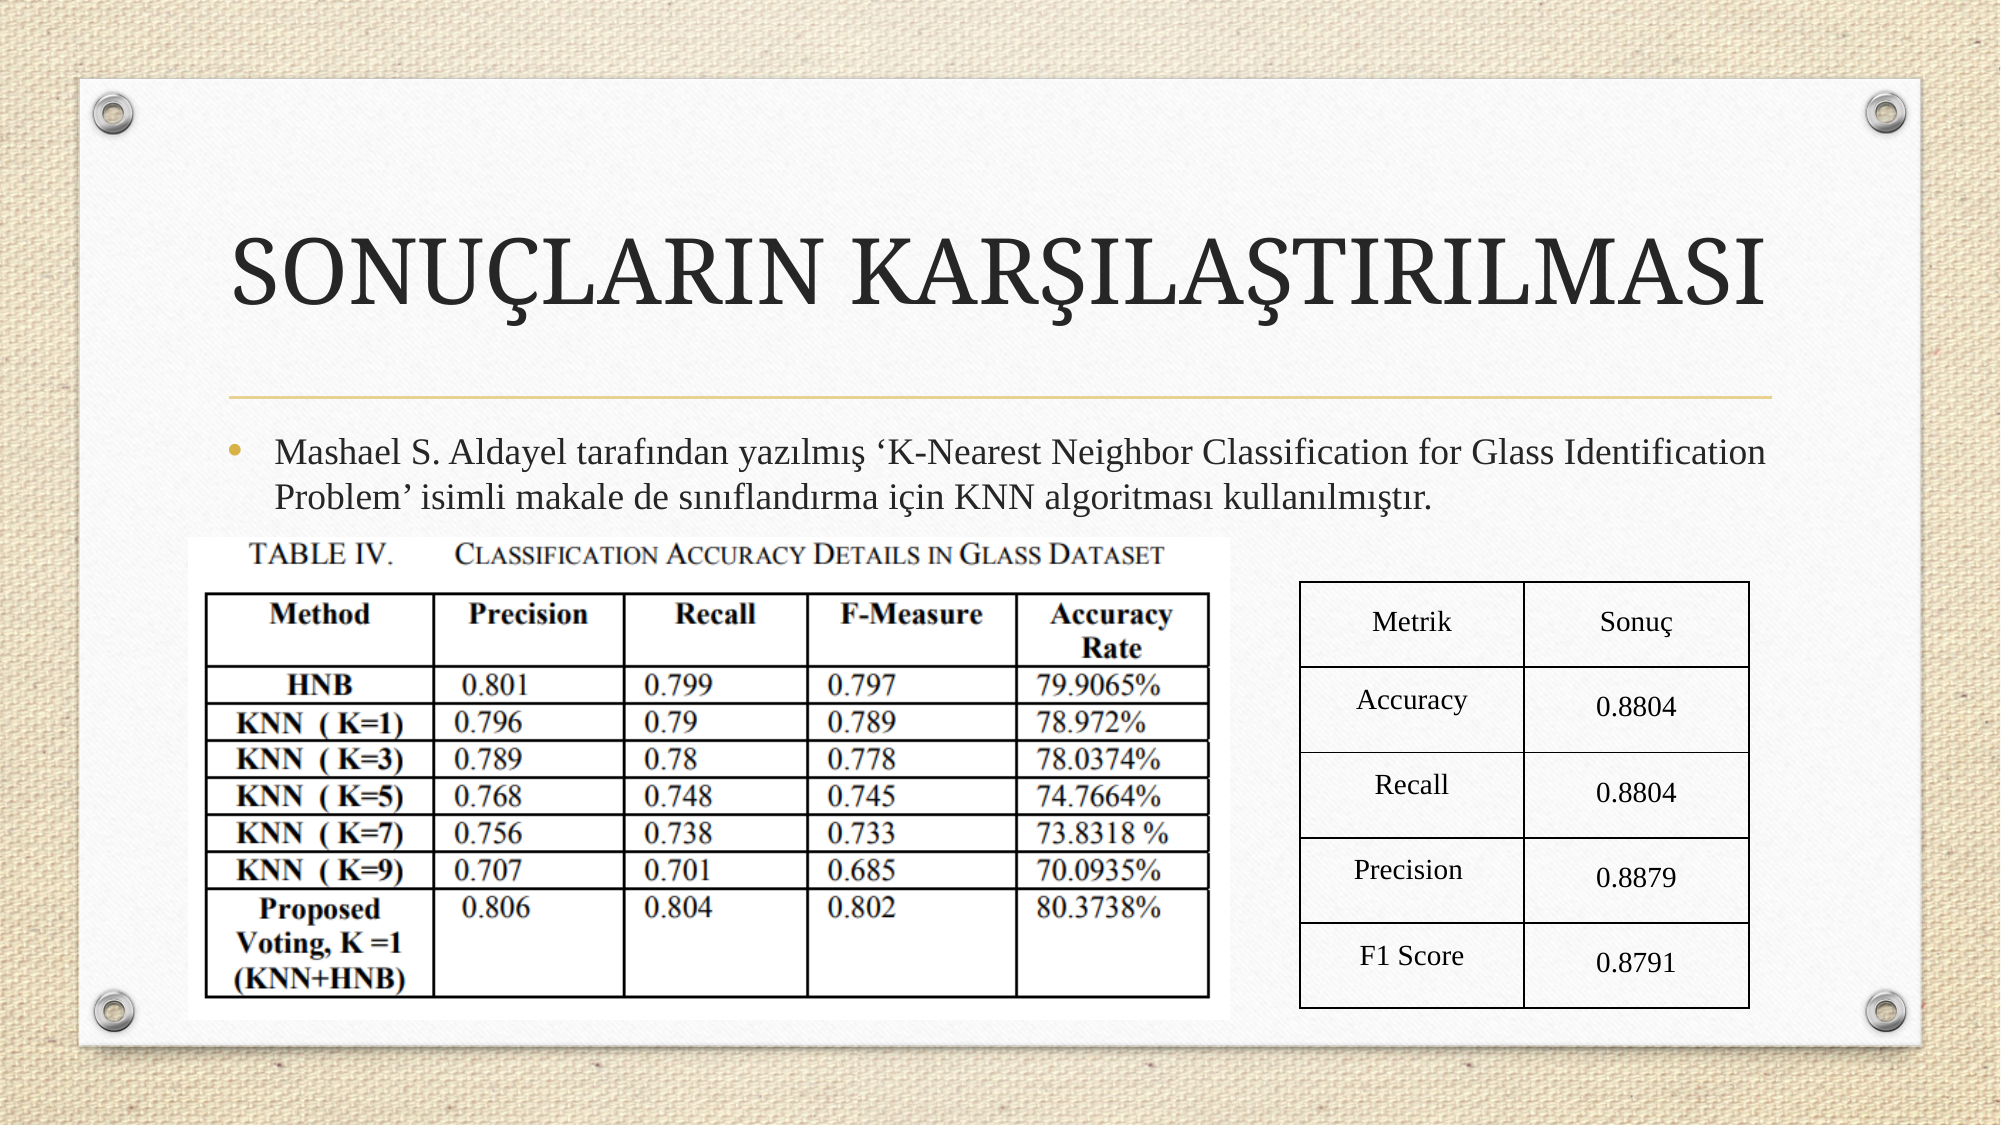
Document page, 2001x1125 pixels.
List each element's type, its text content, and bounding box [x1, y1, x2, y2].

table_cell 0.8804 [1525, 753, 1748, 837]
table_cell 0.8879 [1525, 839, 1748, 922]
table_cell Precision [1301, 839, 1523, 922]
table_header Sonuç [1525, 583, 1748, 666]
list Mashael S. Aldayel tarafından yazılmış ‘K-Nearest Neighbor Classification for Glass Identification Problem’ isimli makale de sınıflandırma için KNN algoritması kullanılmıştır. [212, 419, 1788, 964]
table_header Metrik [1301, 583, 1523, 666]
picture [0, 0, 2001, 1125]
table_cell 0.8804 [1525, 668, 1748, 752]
table_cell F1 Score [1301, 924, 1523, 1007]
title SONUÇLARIN KARŞILAŞTIRILMASI [212, 161, 1788, 375]
table_cell Accuracy [1301, 668, 1523, 752]
table_cell Recall [1301, 753, 1523, 837]
table_cell 0.8791 [1525, 924, 1748, 1007]
